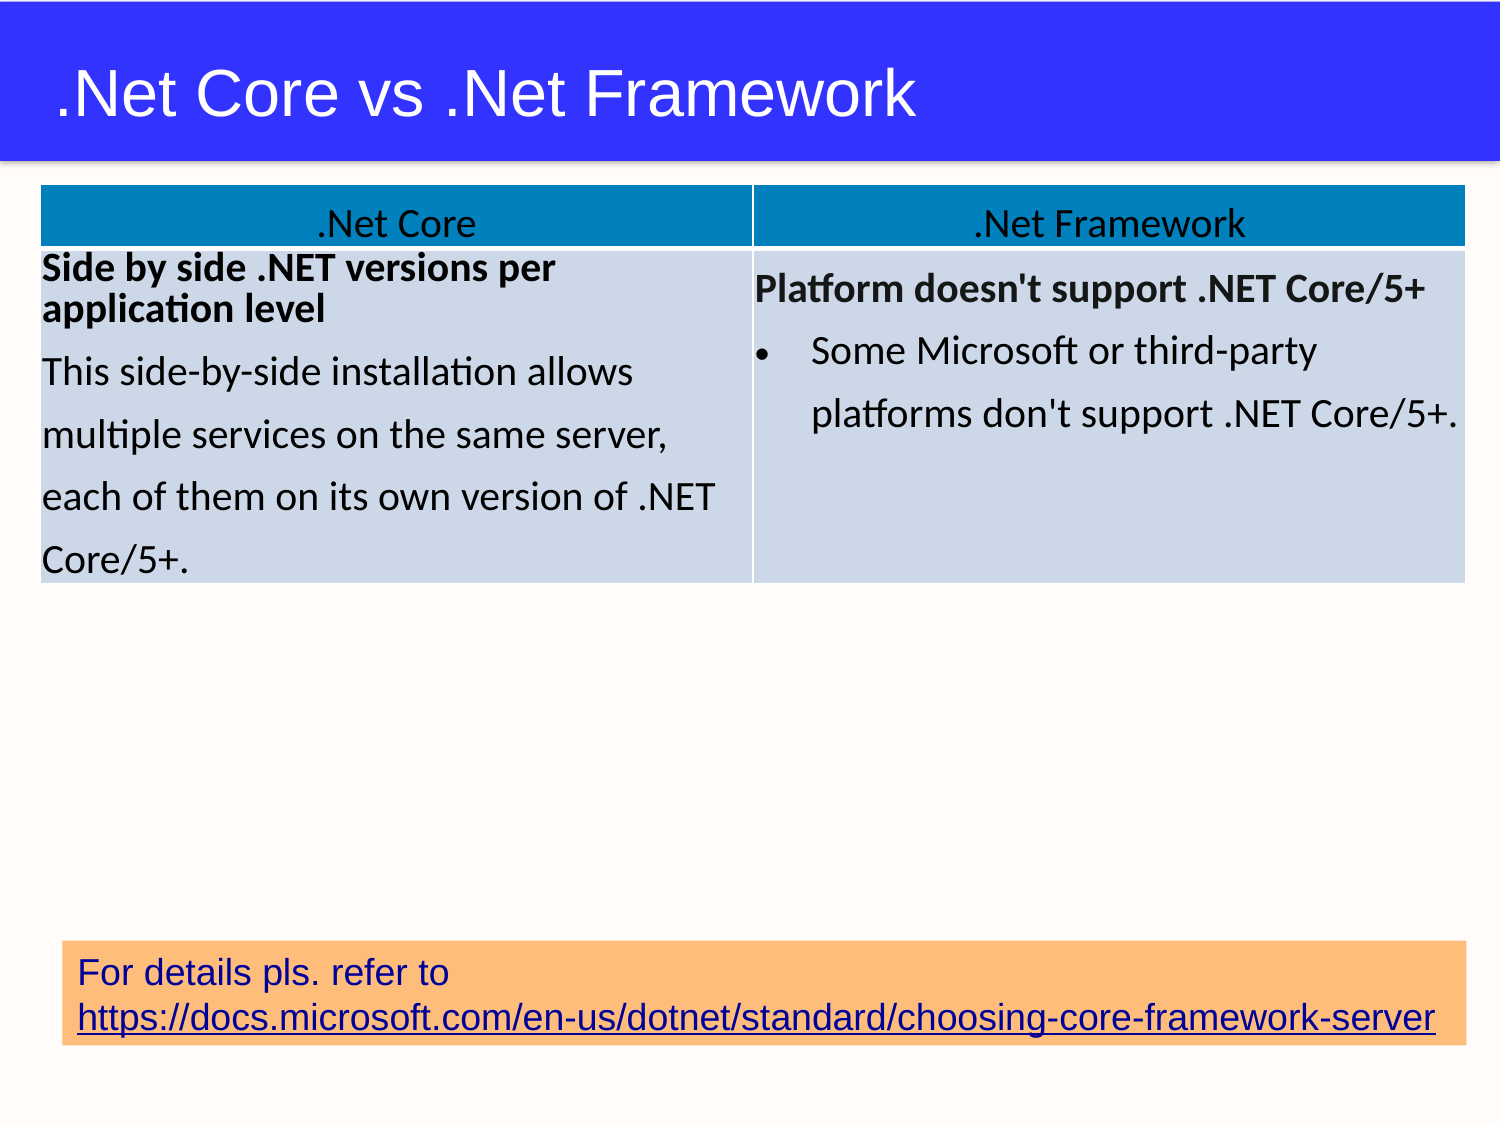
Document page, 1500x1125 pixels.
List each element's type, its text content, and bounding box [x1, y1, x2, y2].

title .Net Core vs .Net Framework [40, 42, 1467, 135]
table_header .Net Core [41, 185, 752, 246]
table_cell Side by side .NET versions per application level This side-by-side installation allows multiple services on the same server, each of them on its own version of .NET Core/5+. [41, 251, 752, 583]
text_box For details pls. refer to https://docs.microsoft.com/en-us/dotnet/standard/choosing-core-framework-server [62, 940, 1467, 1046]
table_header .Net Framework [754, 185, 1465, 246]
table_cell Platform doesn't support .NET Core/5+ Some Microsoft or third-party platforms don't support .NET Core/5+. [754, 251, 1465, 583]
